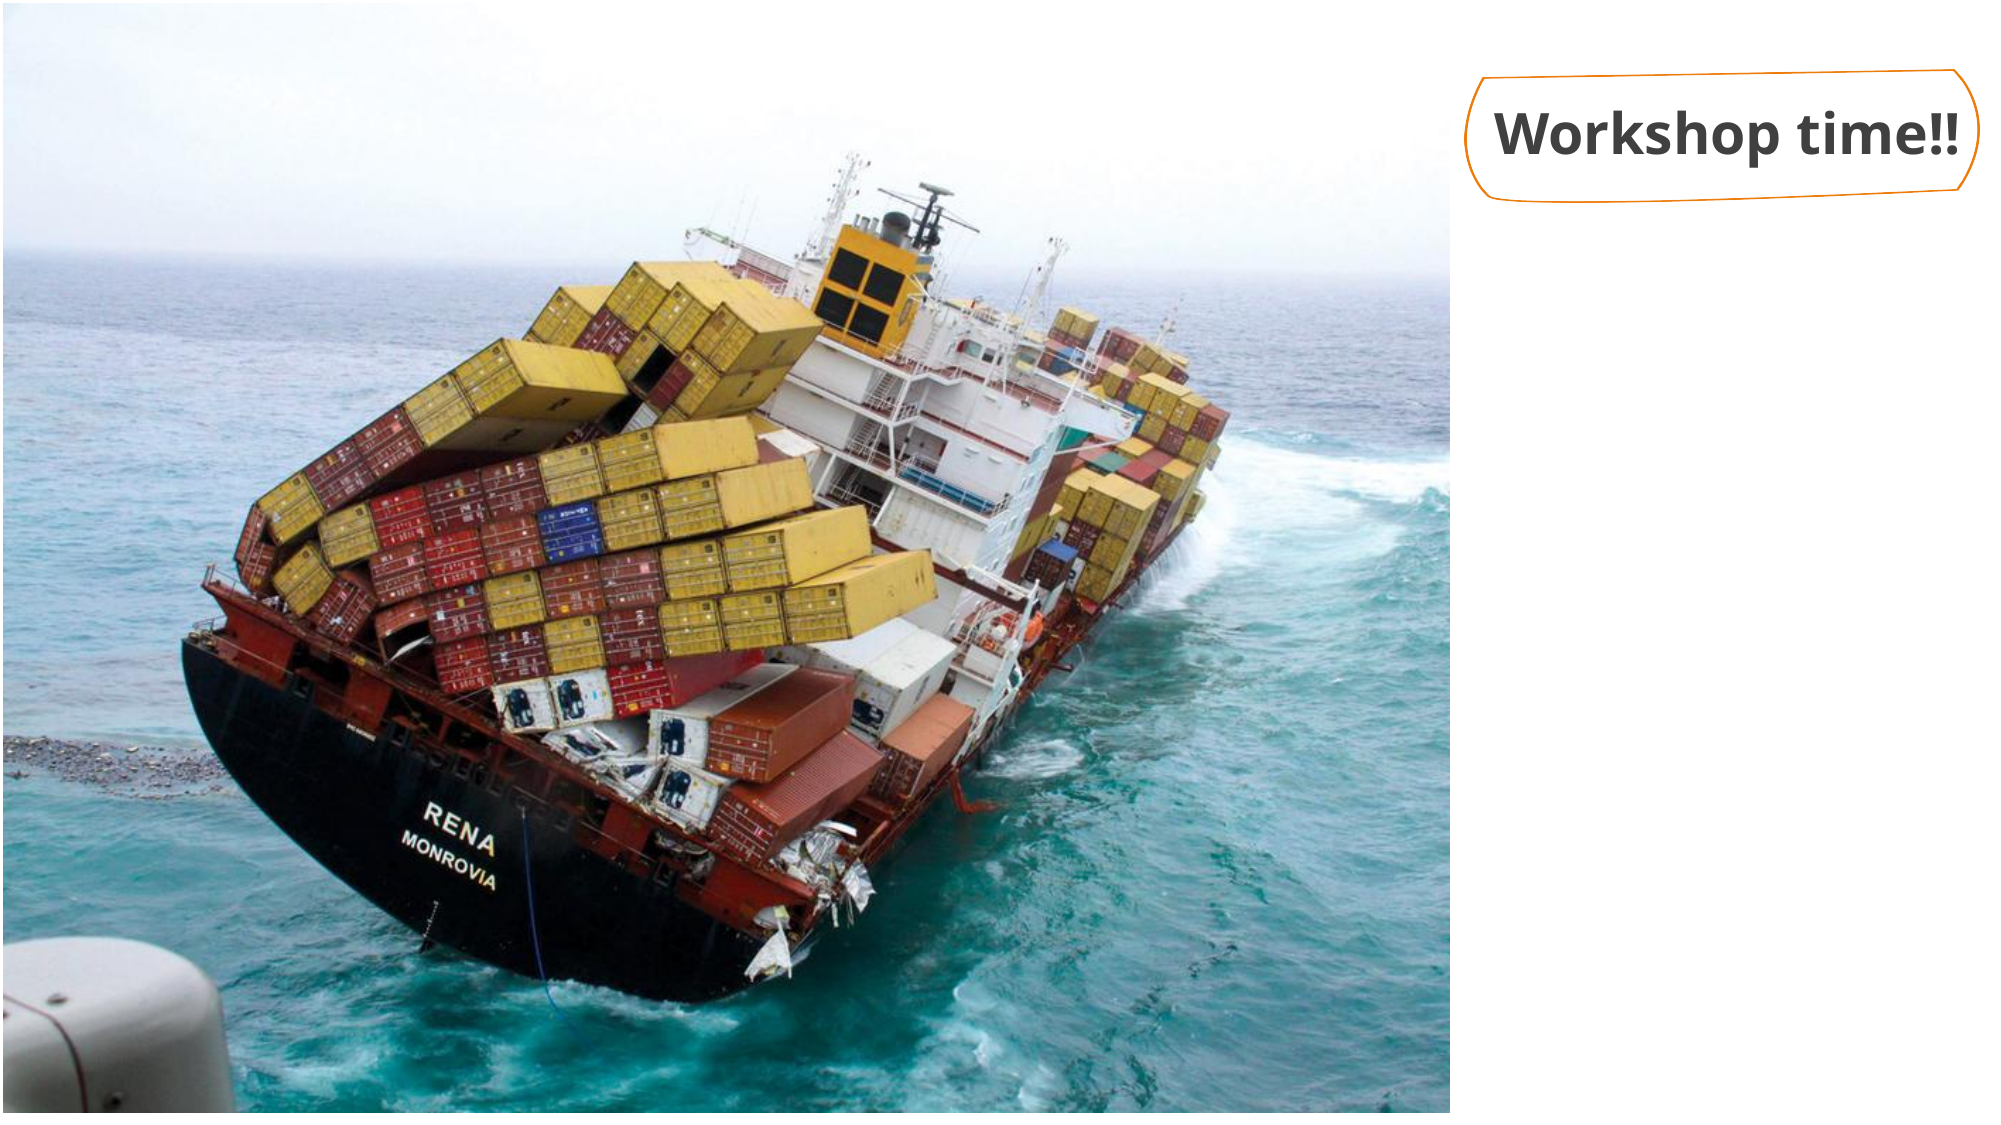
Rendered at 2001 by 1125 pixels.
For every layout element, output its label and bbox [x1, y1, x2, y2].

picture [1464, 69, 1980, 203]
picture [3, 3, 1450, 1113]
